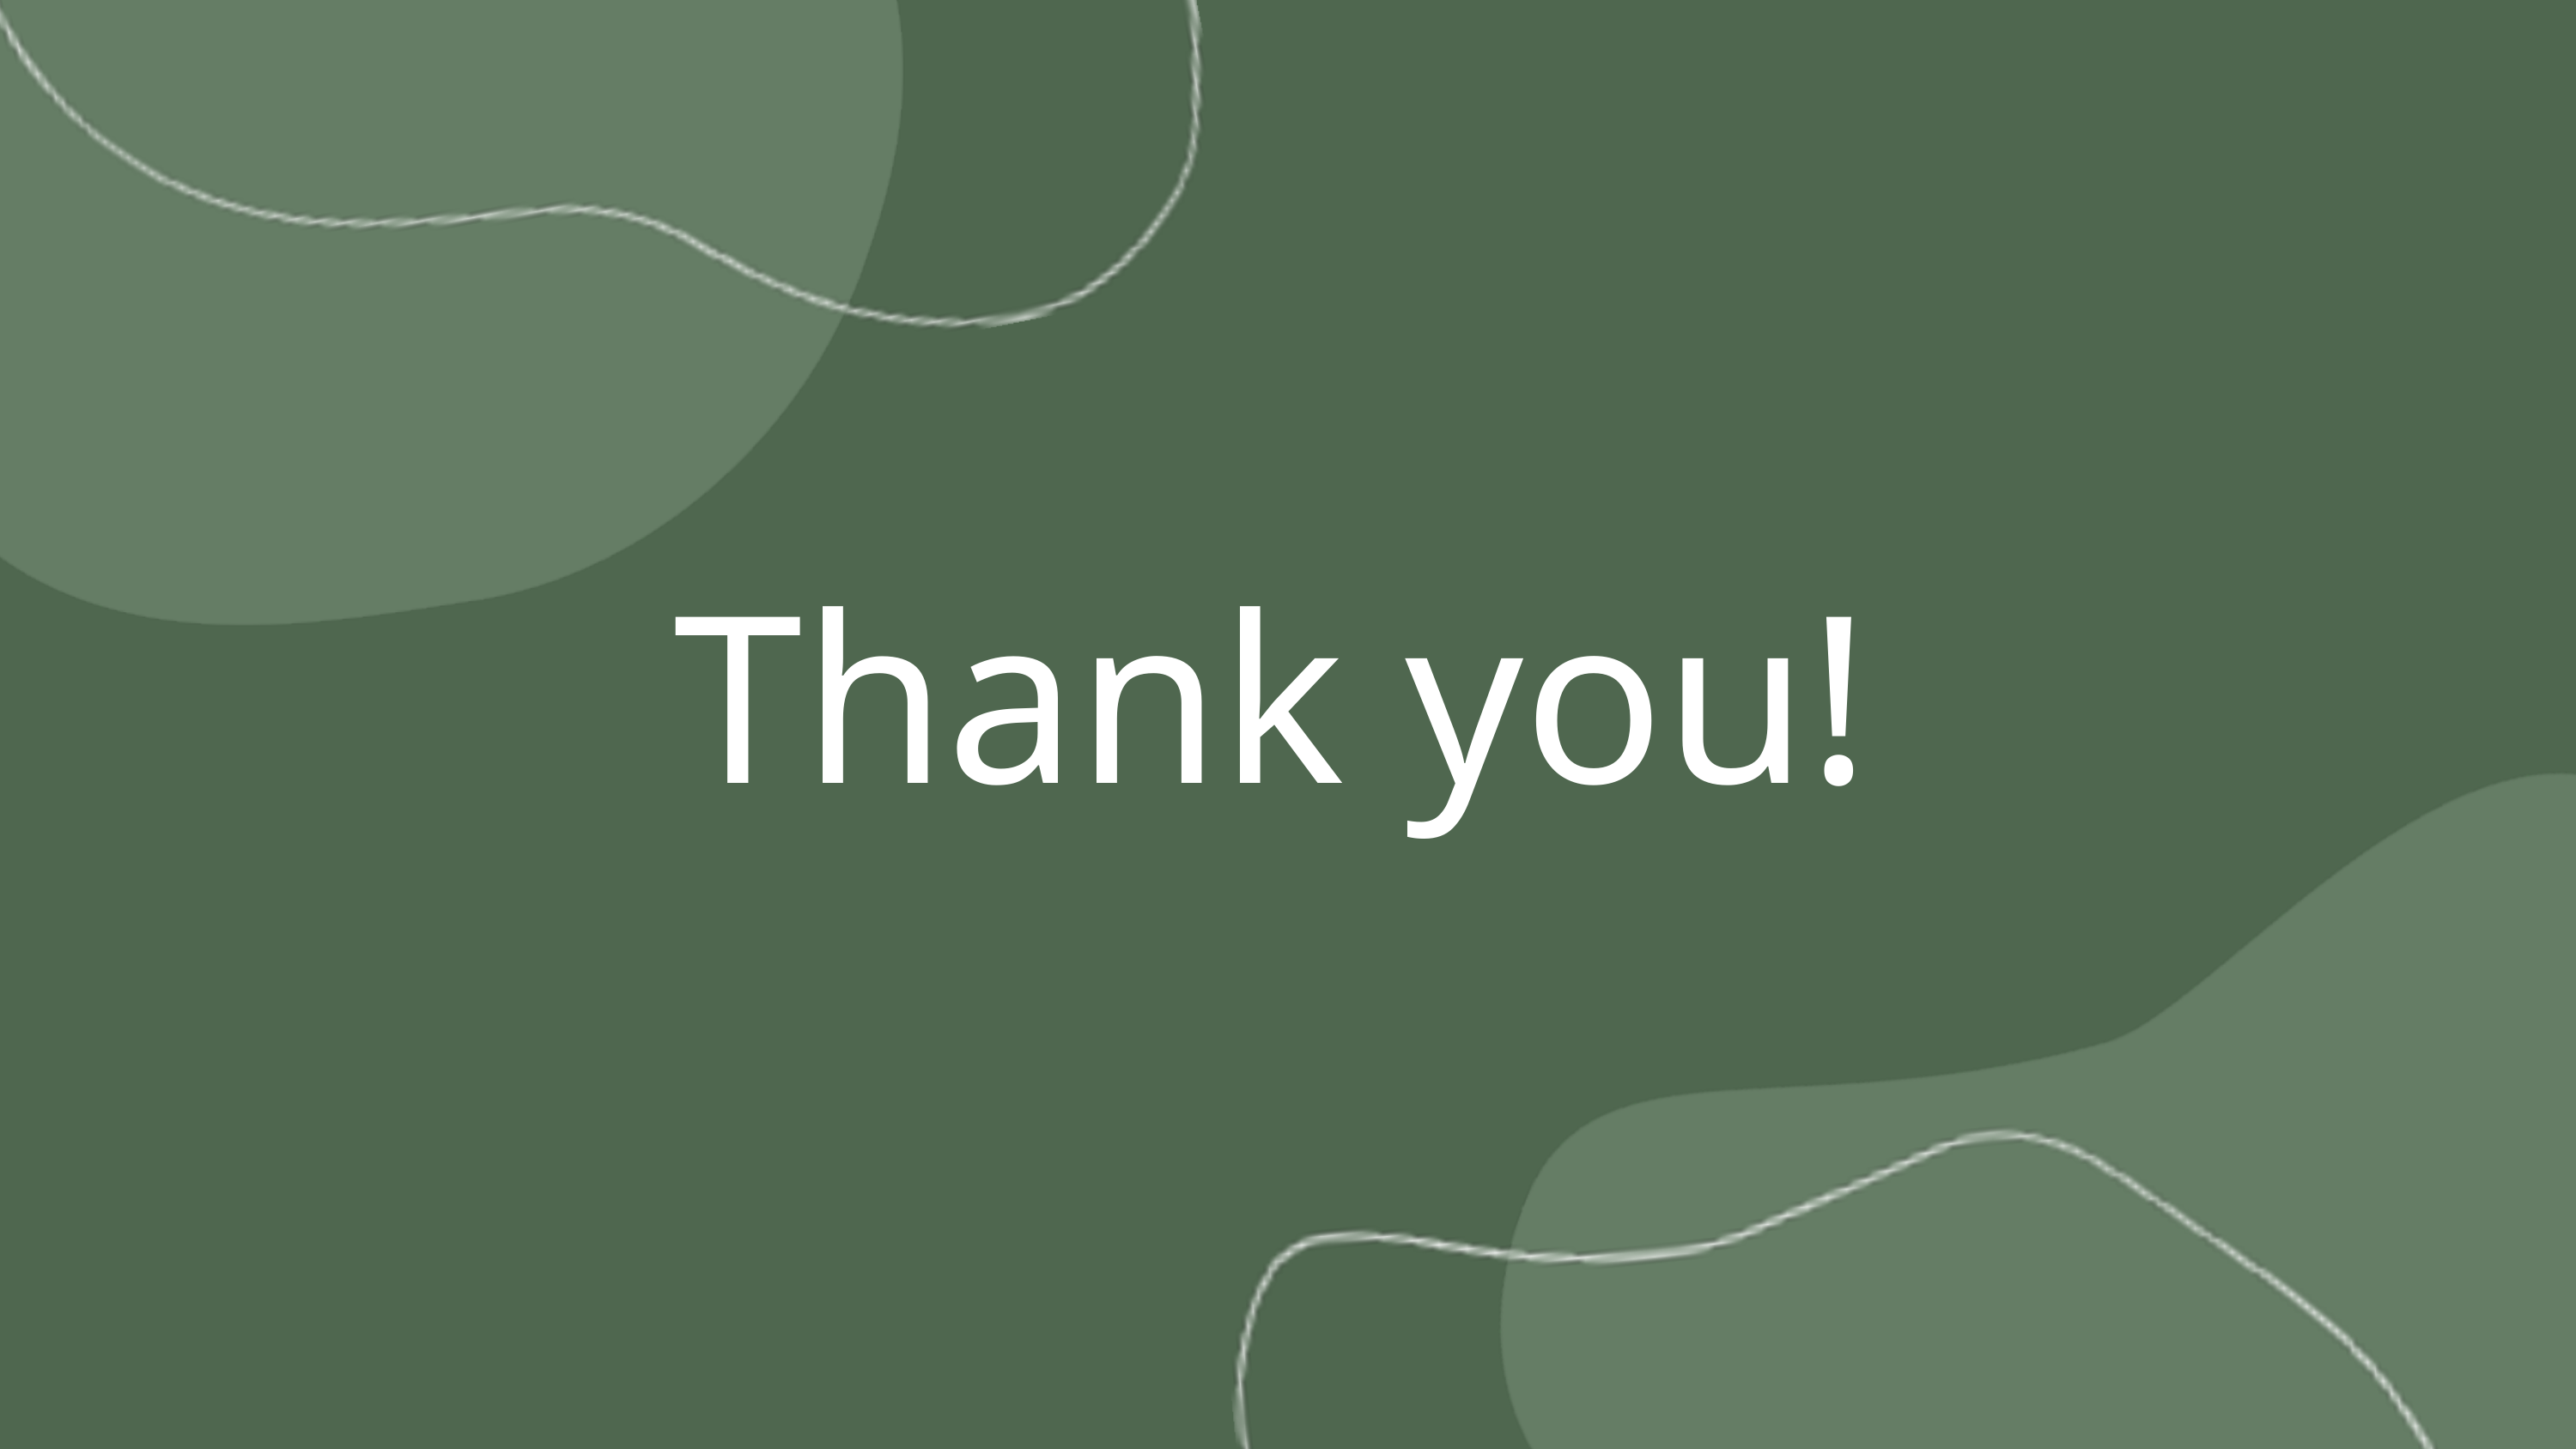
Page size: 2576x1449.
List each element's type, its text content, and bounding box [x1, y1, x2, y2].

picture [0, 0, 1248, 674]
picture [1214, 581, 2576, 1449]
text_box Thank you! [427, 573, 1716, 830]
